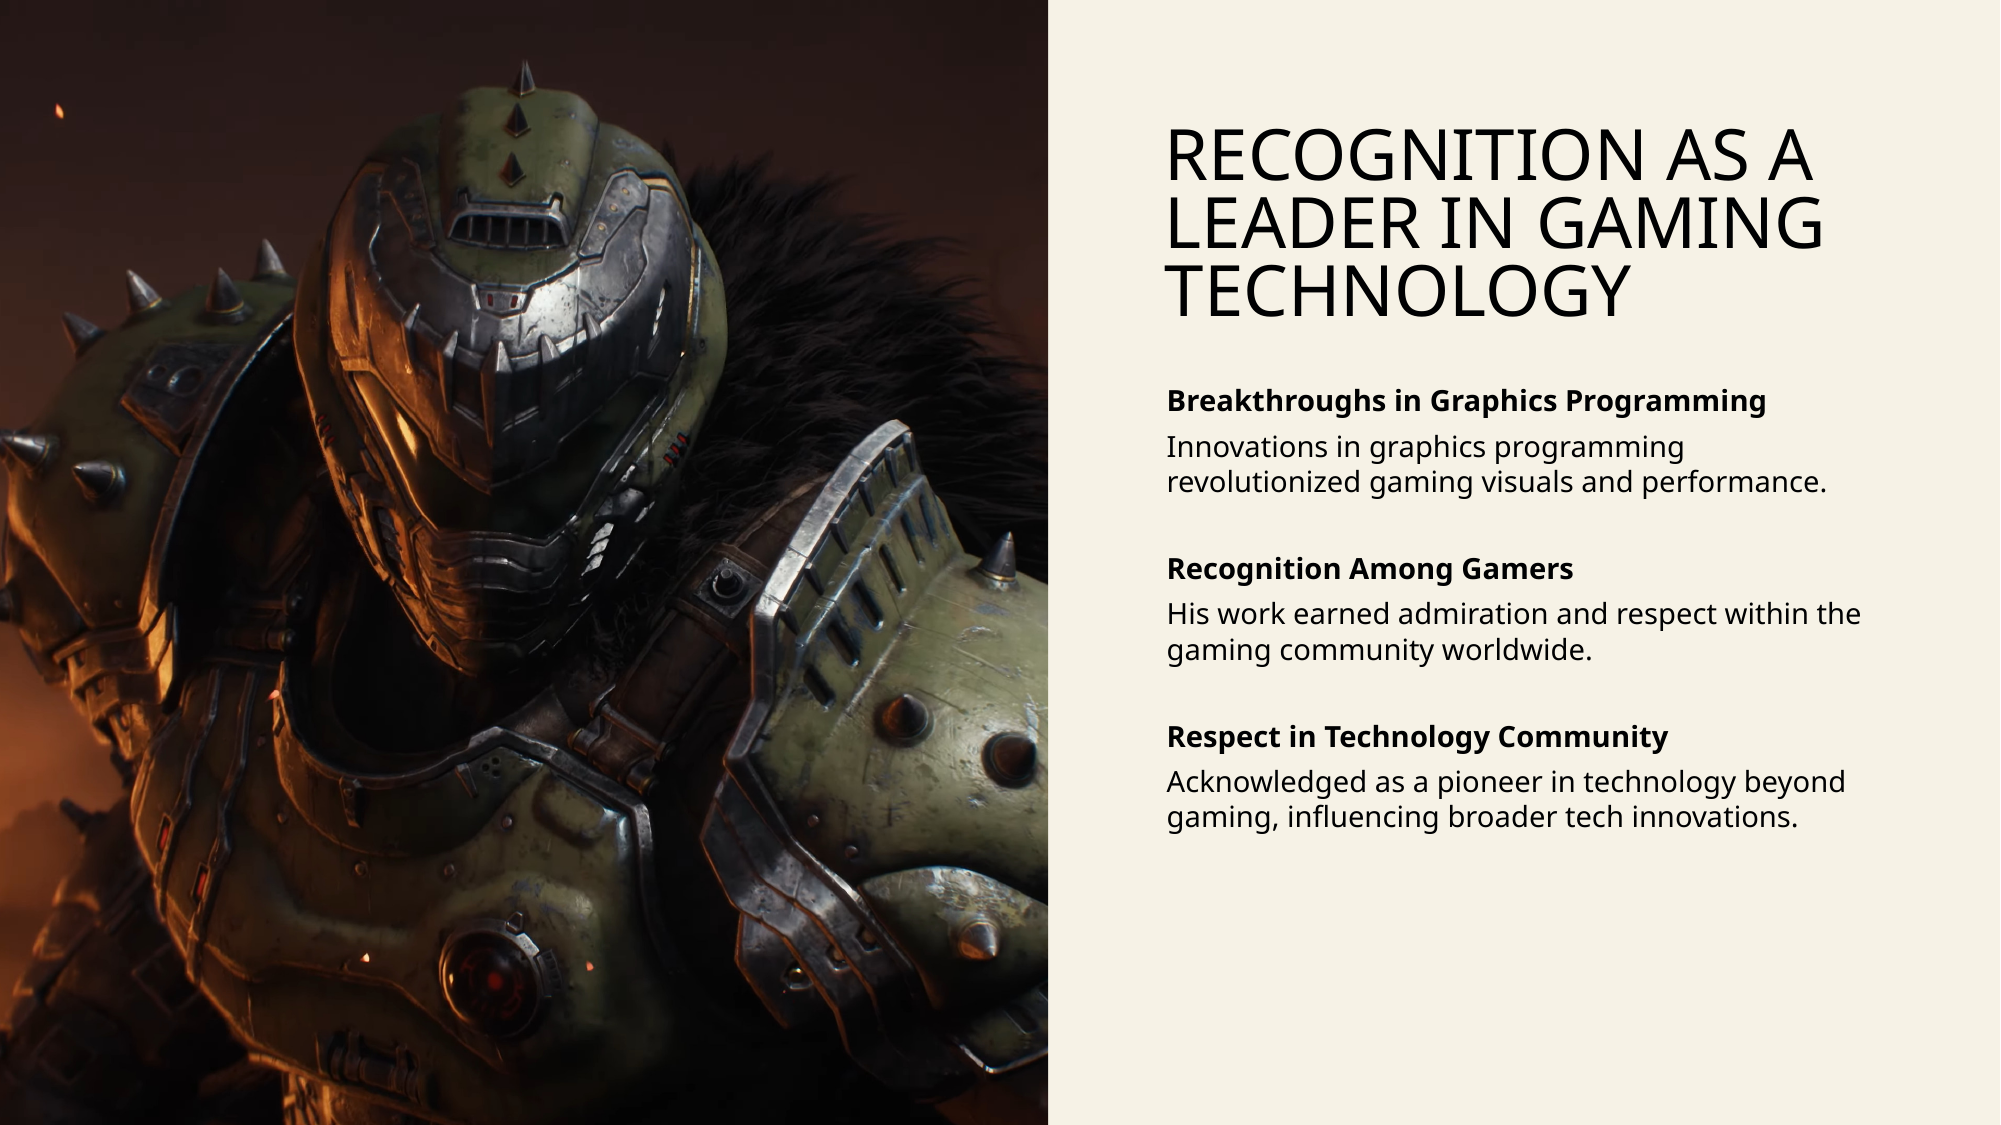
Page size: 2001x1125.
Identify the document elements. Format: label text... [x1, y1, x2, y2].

list Breakthroughs in Graphics Programming Innovations in graphics programming revolutionized gaming visuals and performance. Recognition Among Gamers His work earned admiration and respect within the gaming community worldwide. Respect in Technology Community Acknowledged as a pioneer in technology beyond gaming, influencing broader tech innovations. [1151, 375, 1900, 1013]
picture [0, 0, 1049, 1125]
title Recognition as a Leader in Gaming Technology [1149, 112, 1899, 338]
